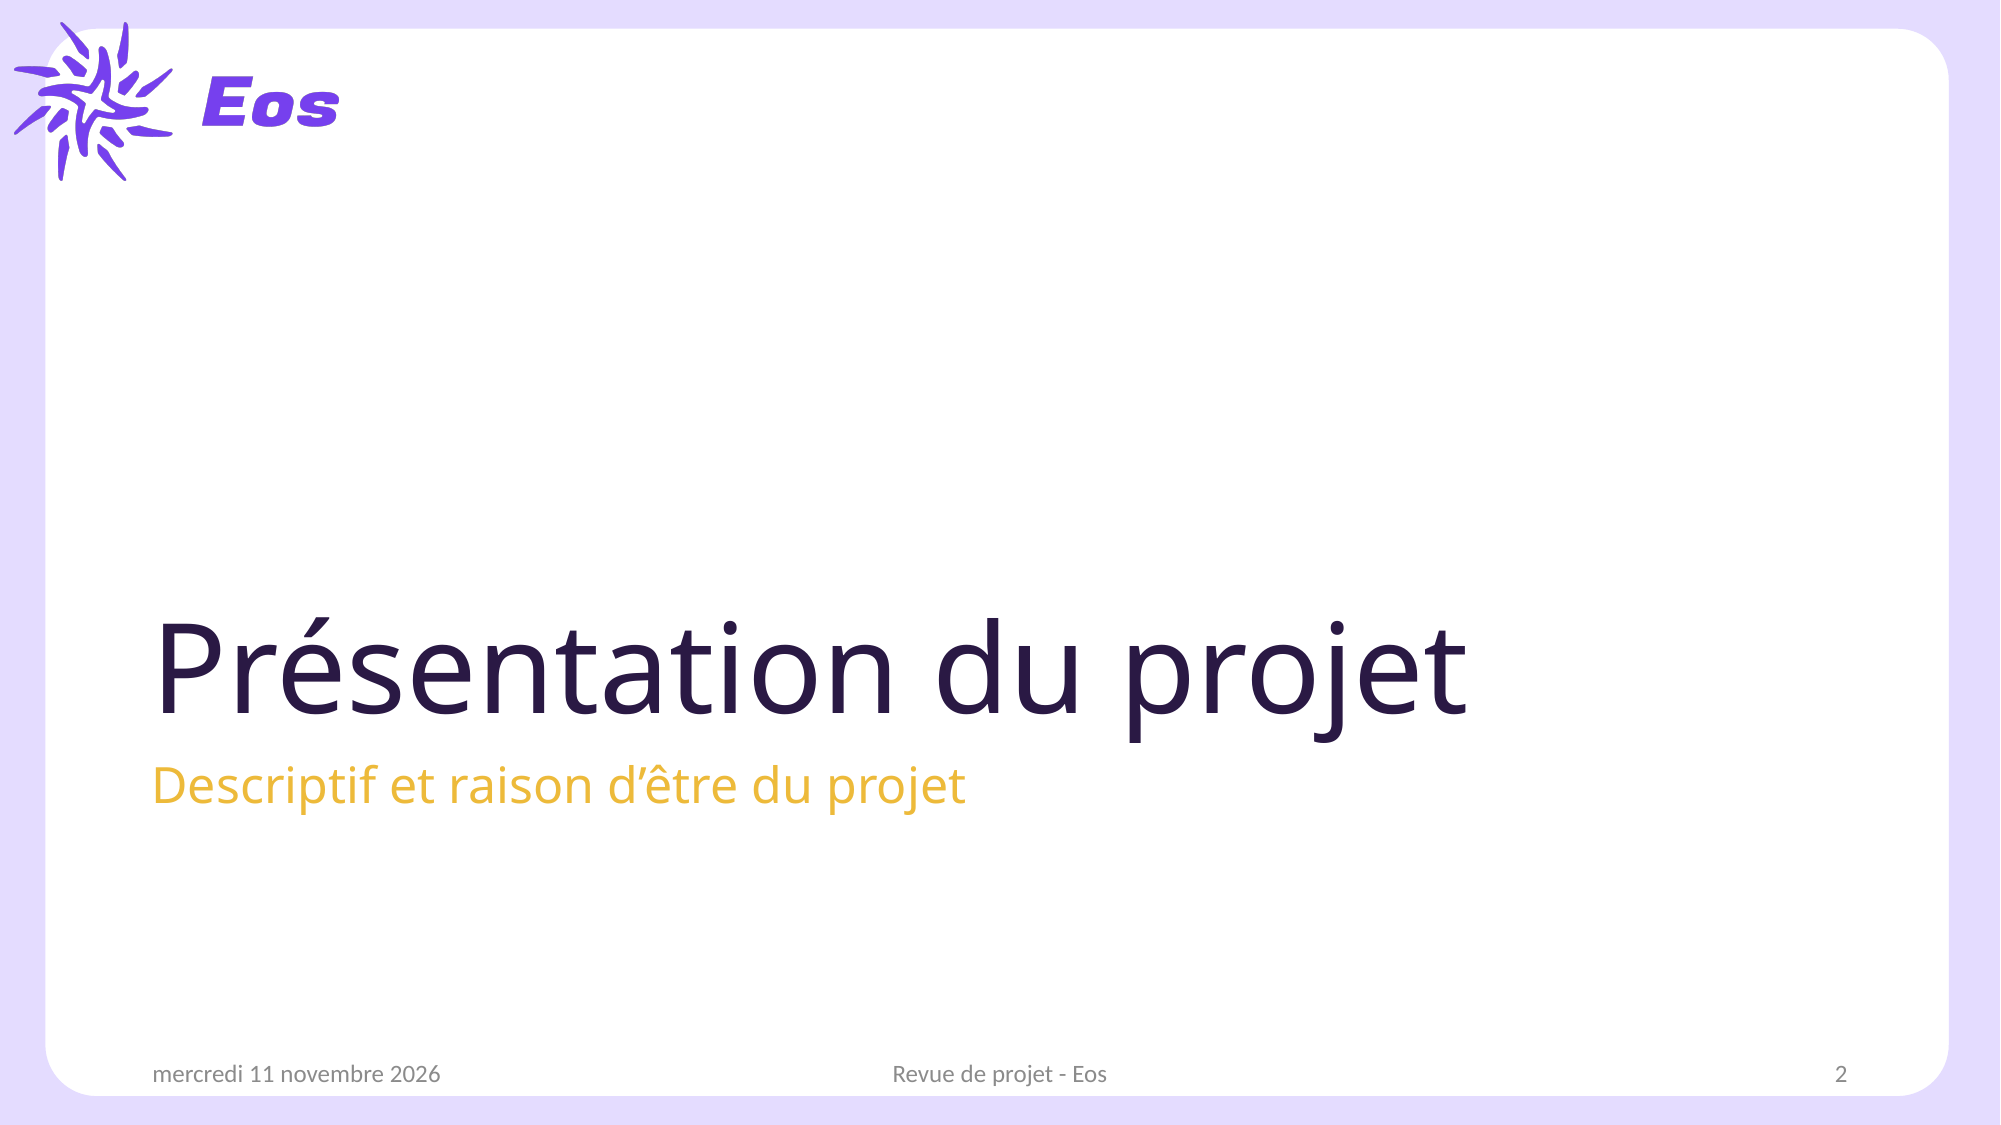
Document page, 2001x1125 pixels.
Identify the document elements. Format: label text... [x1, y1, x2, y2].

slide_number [137, 1042, 588, 1103]
picture [14, 22, 339, 181]
list Descriptif et raison d’être du projet [136, 752, 1862, 999]
title Présentation du projet [136, 280, 1862, 749]
footer Revue de projet - Eos [662, 1042, 1338, 1103]
slide_number 2 [1412, 1042, 1863, 1103]
